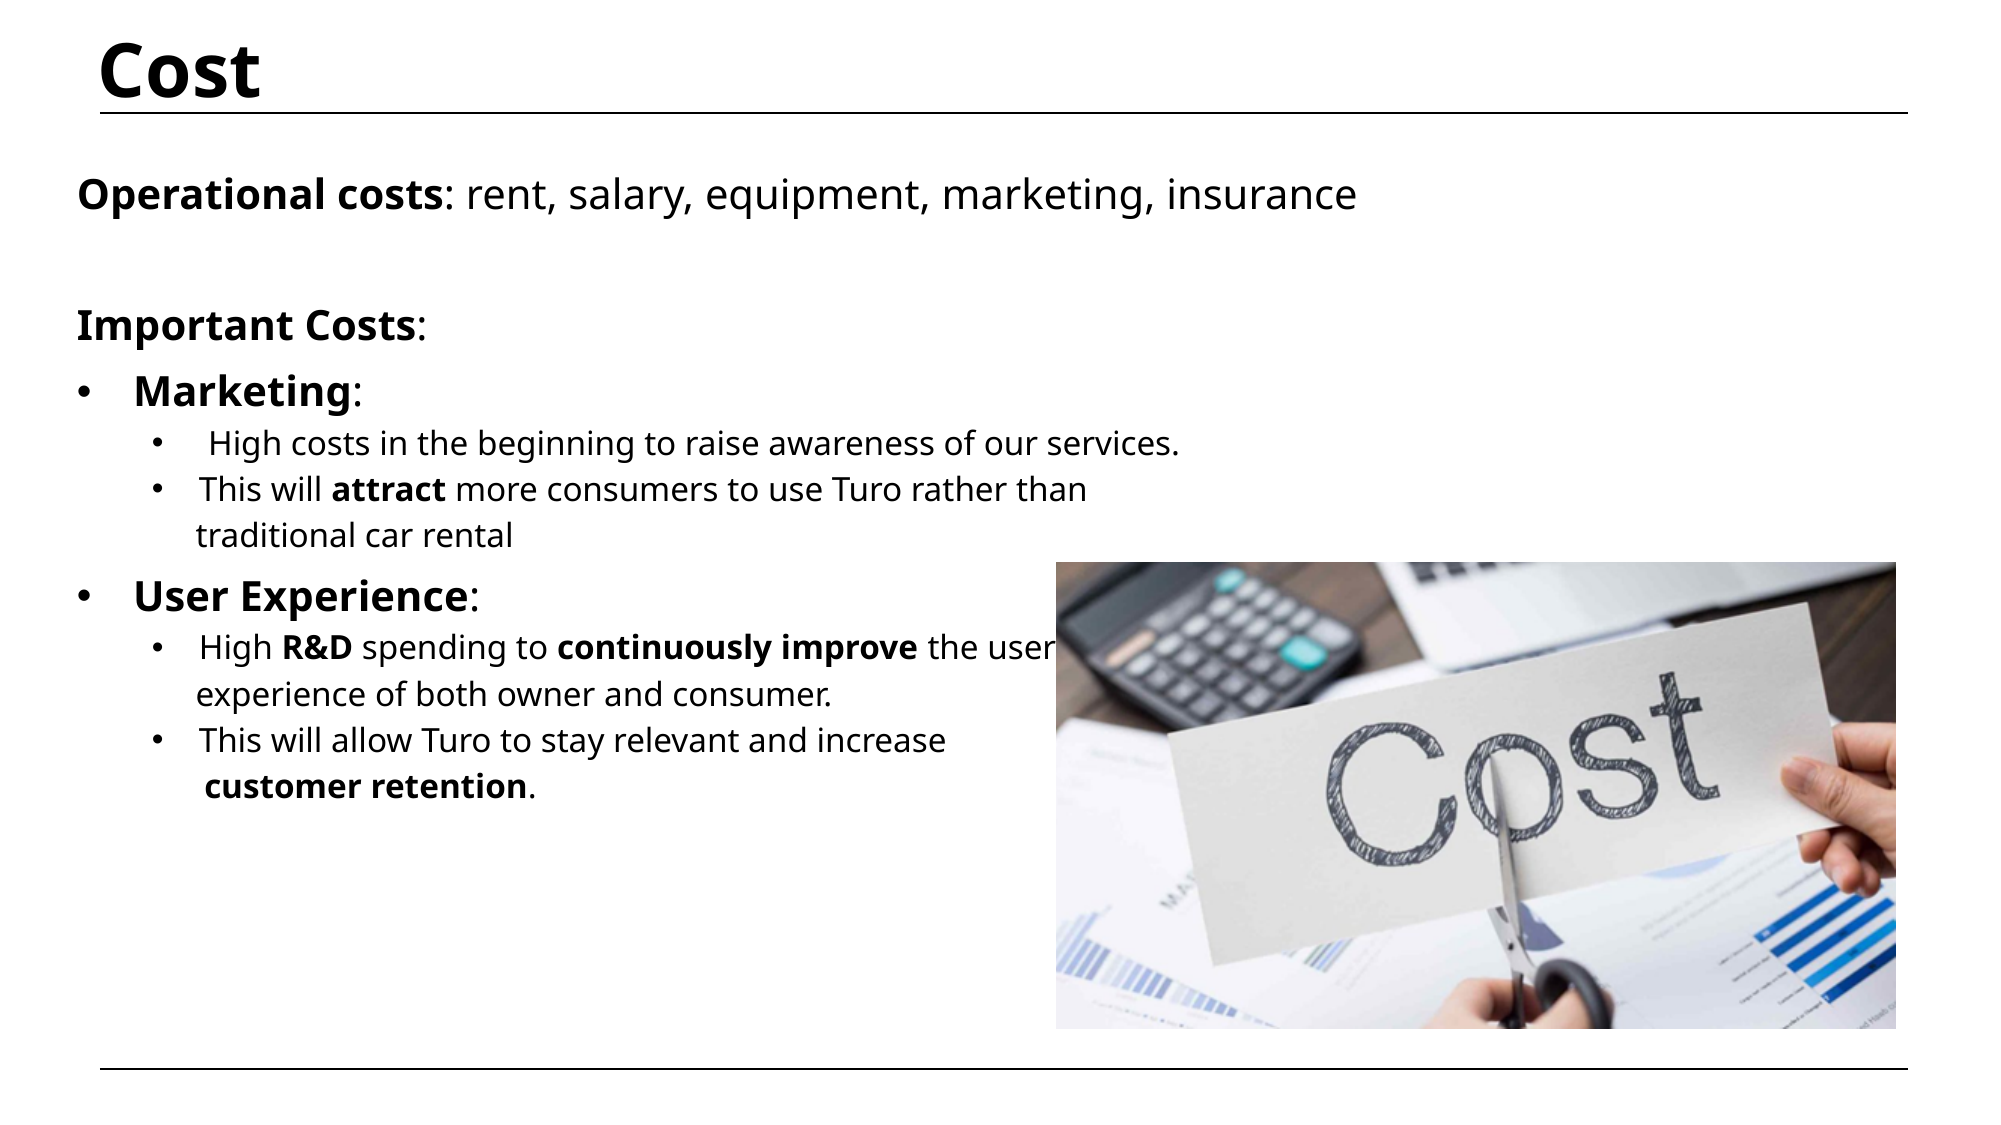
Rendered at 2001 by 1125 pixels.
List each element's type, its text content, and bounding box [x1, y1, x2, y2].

text_box Operational costs: rent, salary, equipment, marketing, insurance Important Costs: Marketing: High costs in the beginning to raise awareness of our services. This will attract more consumers to use Turo rather than traditional car rental User Experience: High R&D spending to continuously improve the user experience of both owner and consumer. This will allow Turo to stay relevant and increase customer retention. [61, 165, 1908, 1050]
text_box Cost [82, 32, 1000, 114]
picture [1056, 562, 1896, 1029]
